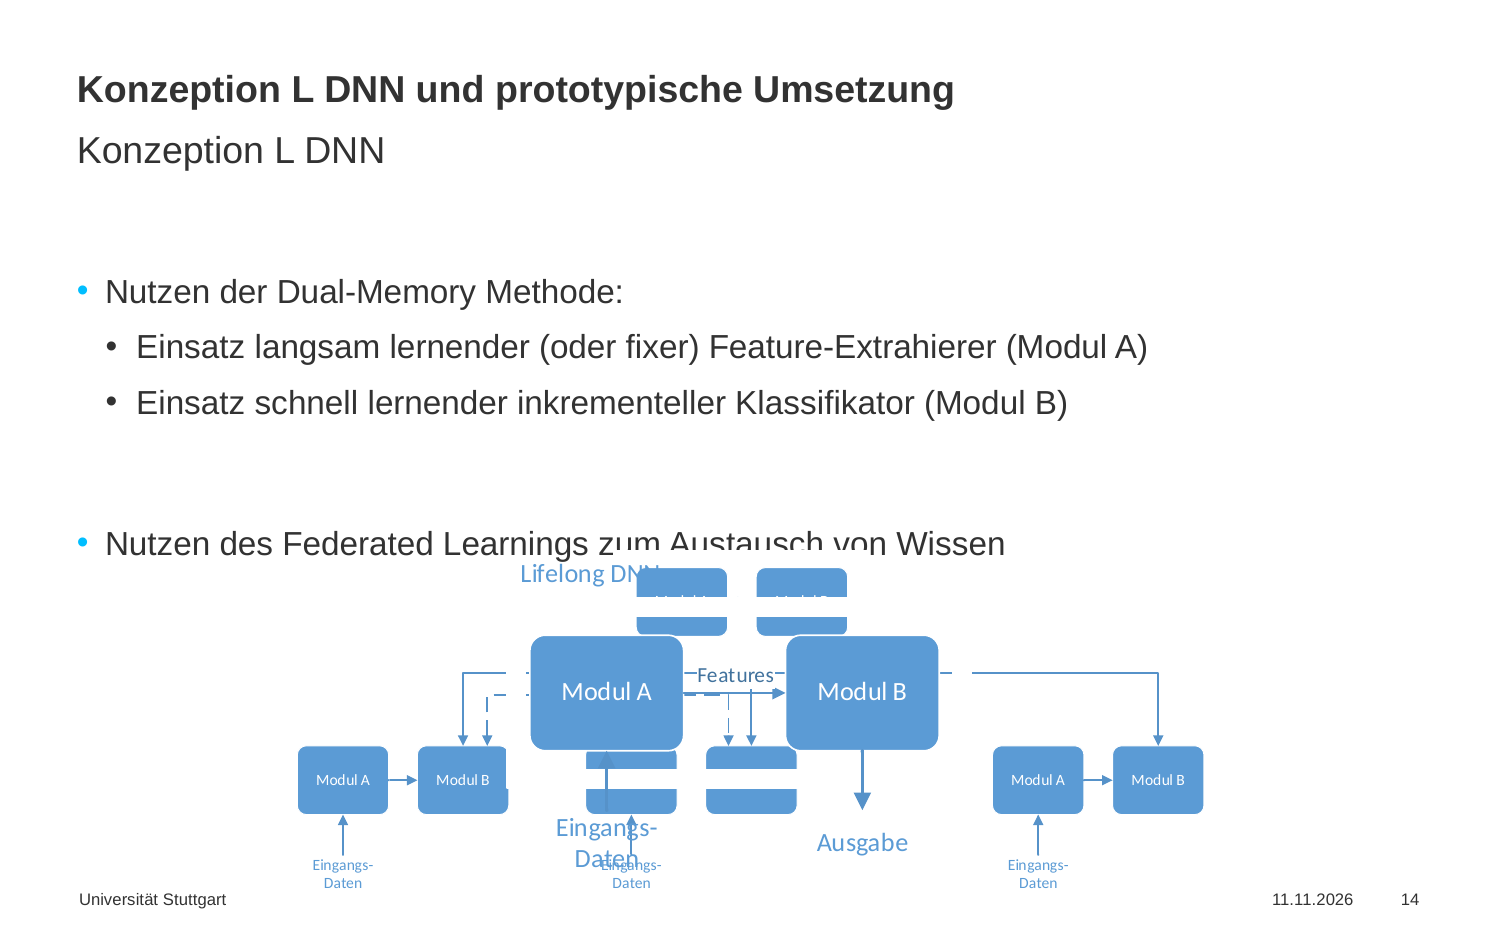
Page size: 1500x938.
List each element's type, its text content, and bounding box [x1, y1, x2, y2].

title Konzeption L DNN und prototypische Umsetzung [76, 64, 1424, 111]
slide_number 14 [1400, 888, 1438, 910]
footer Universität Stuttgart [79, 888, 1072, 910]
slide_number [1272, 888, 1360, 910]
list Konzeption L DNN [76, 117, 1424, 163]
list Nutzen der Dual-Memory Methode: Einsatz langsam lernender (oder fixer) Feature-Extrahierer (Modul A) Einsatz schnell lernender inkrementeller Klassifikator (Modul B) Nutzen des Federated Learnings zum Austausch von Wissen [76, 261, 1424, 835]
picture [275, 548, 1225, 902]
